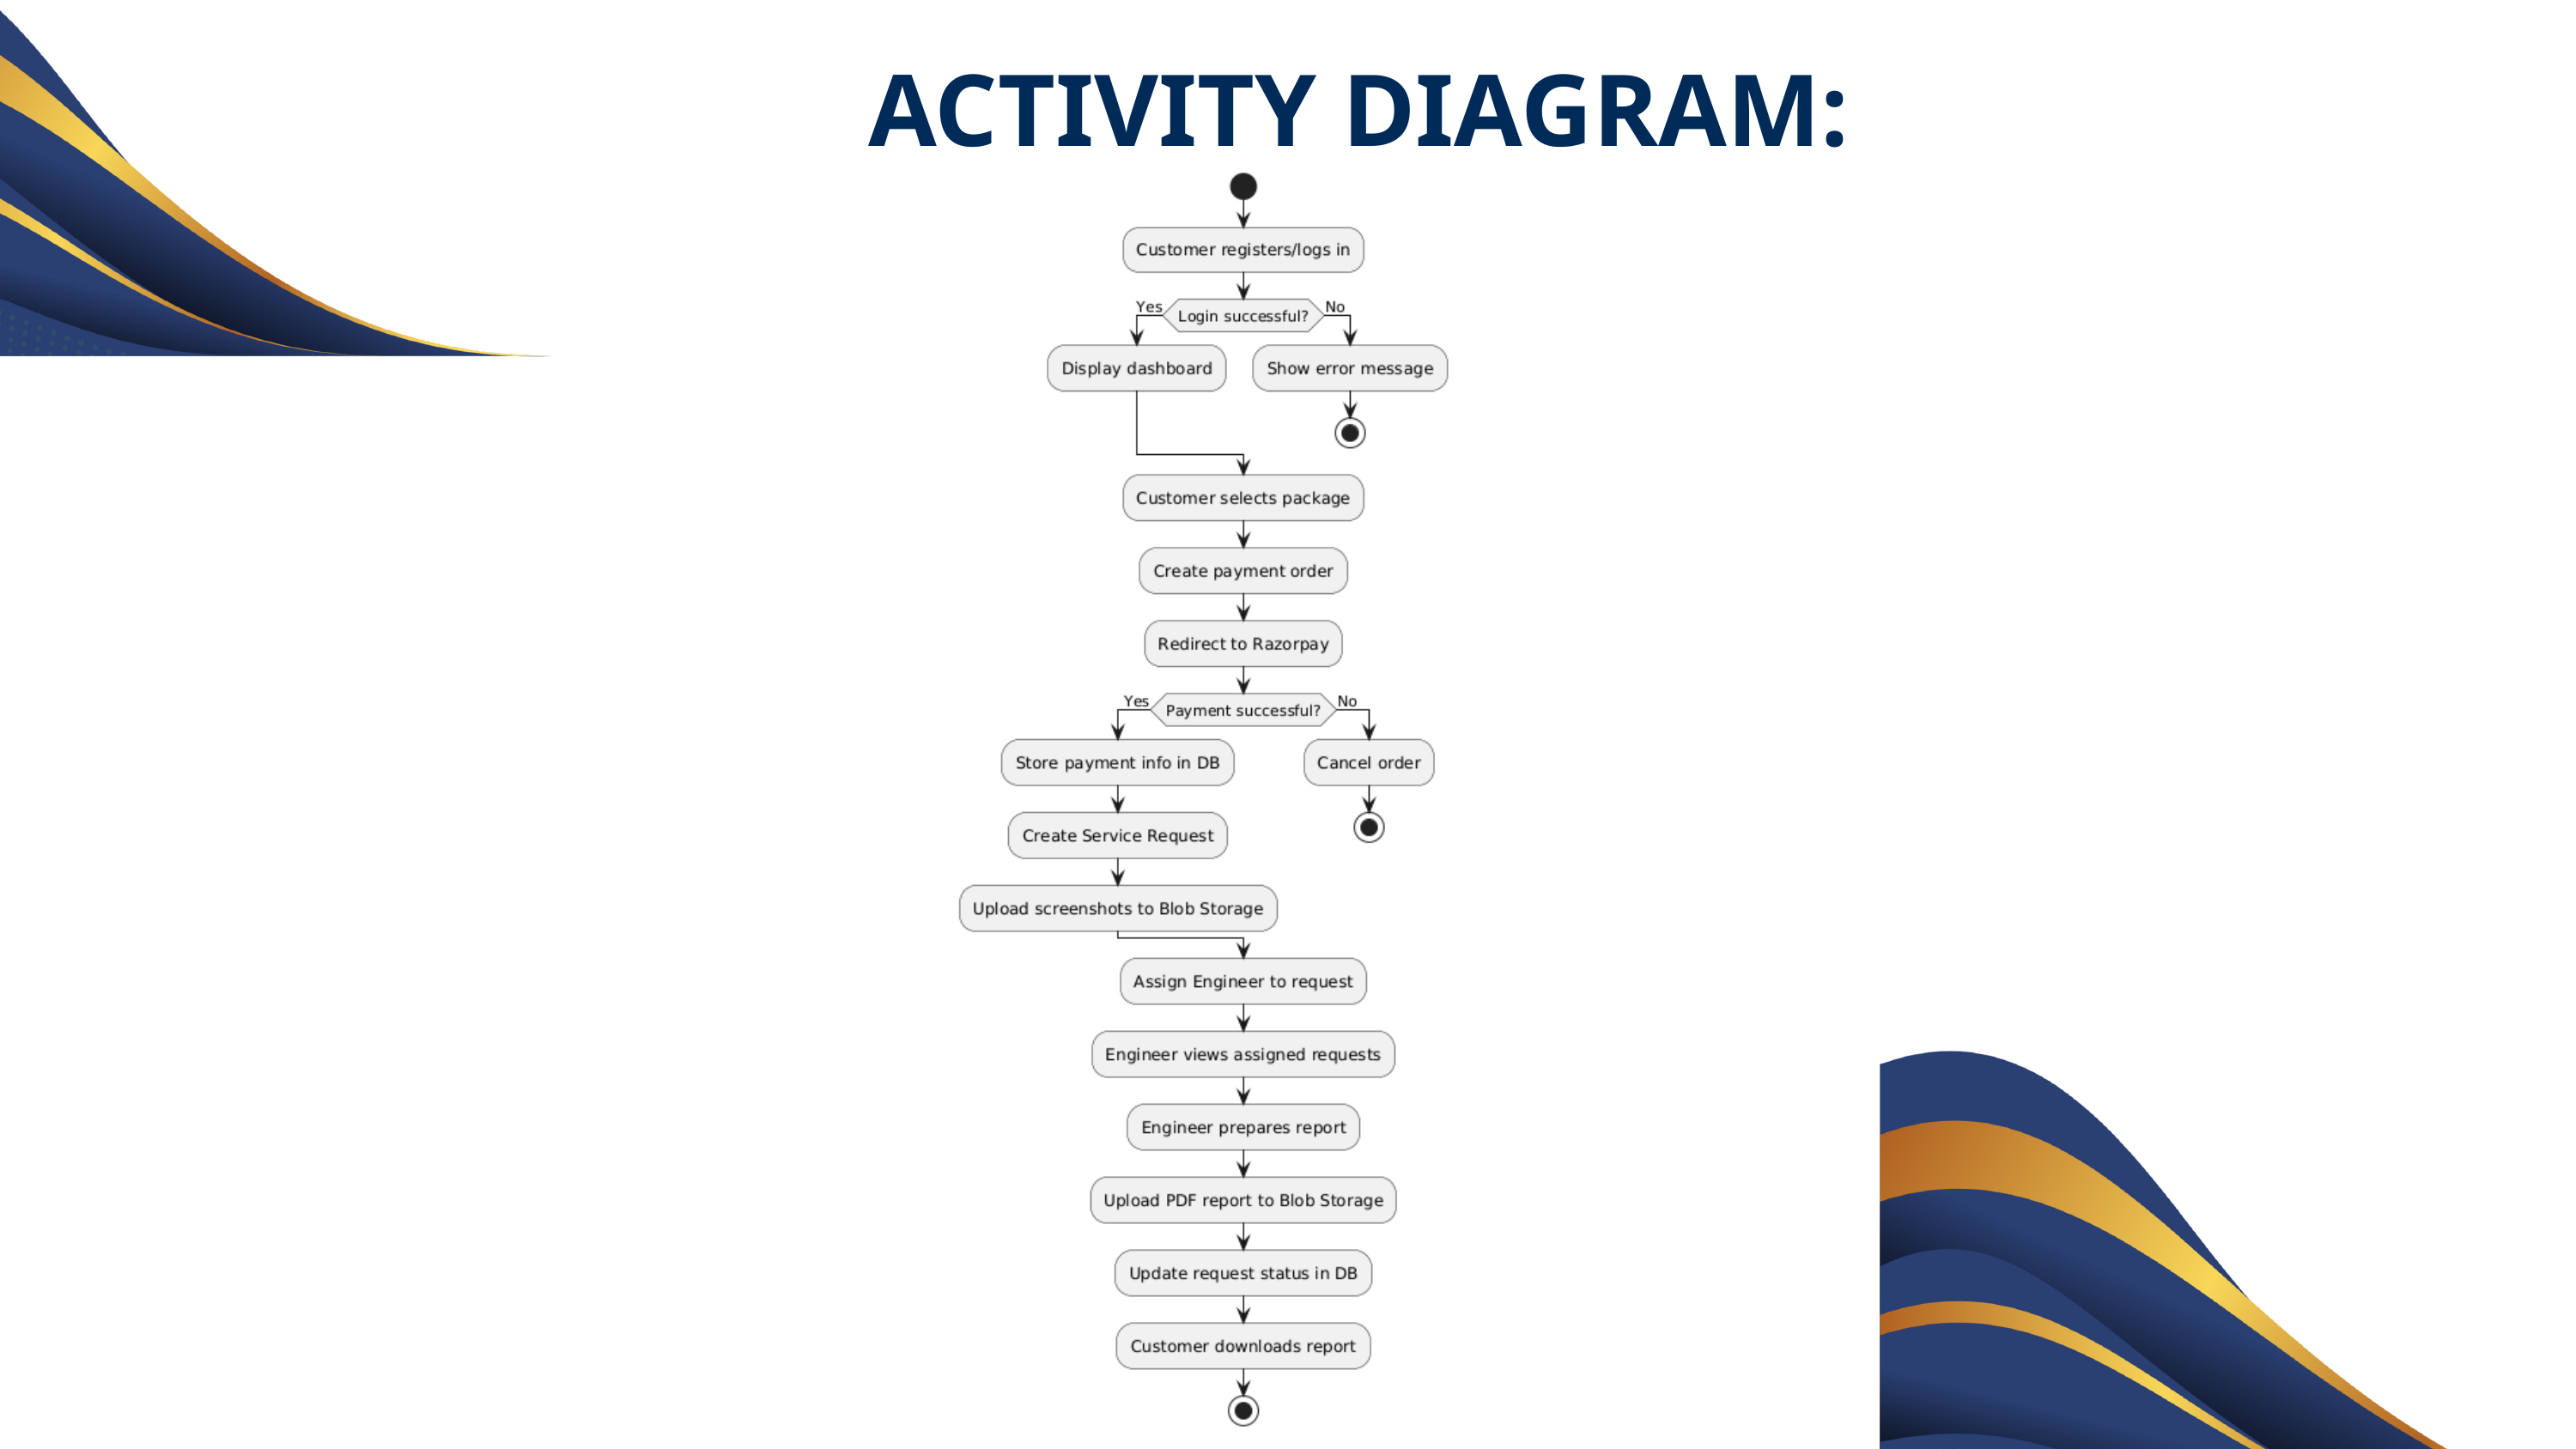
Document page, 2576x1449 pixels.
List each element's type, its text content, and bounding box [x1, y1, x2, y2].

text_box [1879, 985, 2576, 1449]
picture [944, 159, 1461, 1439]
text_box ACTIVITY DIAGRAM: [719, 27, 2000, 167]
text_box [0, 0, 552, 370]
